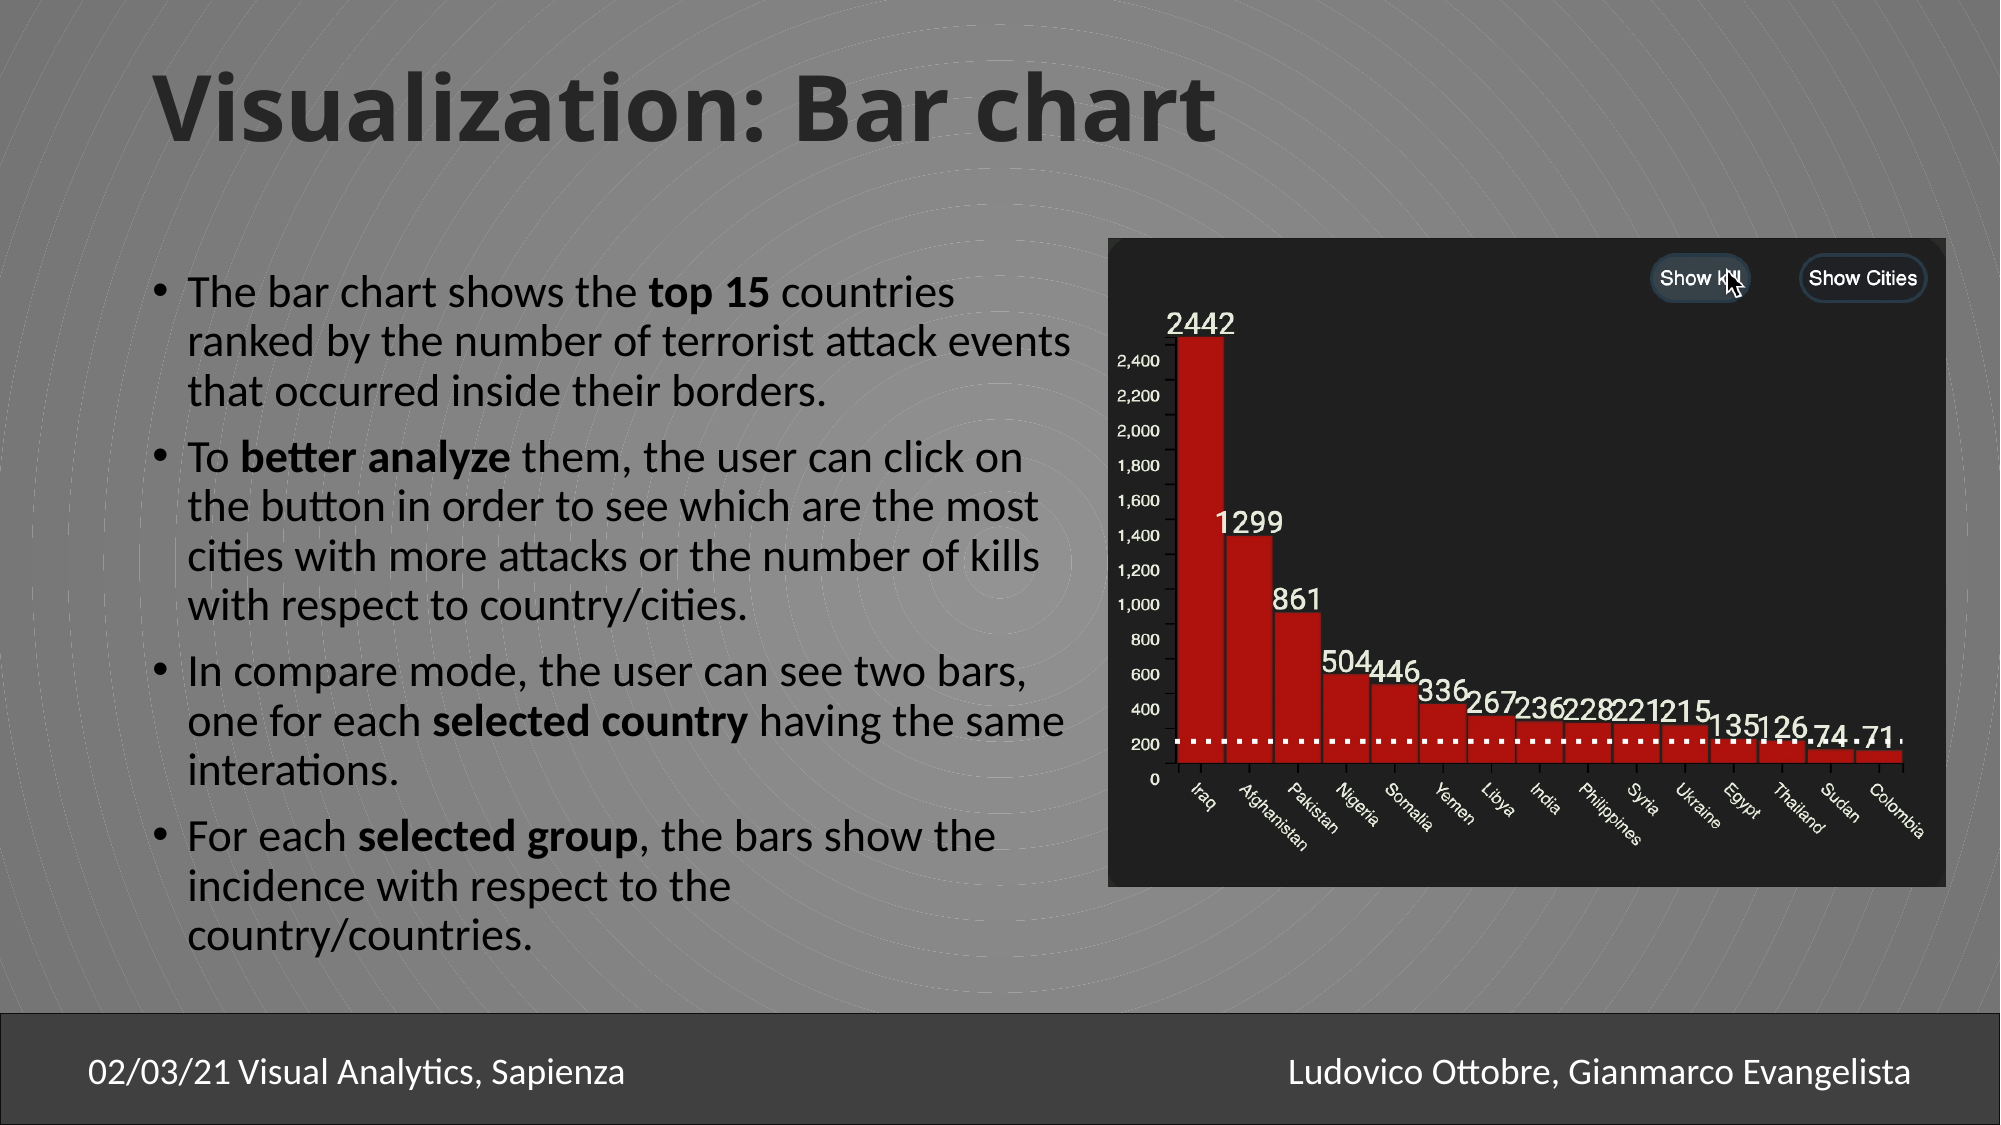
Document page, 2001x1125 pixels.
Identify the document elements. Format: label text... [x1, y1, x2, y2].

list The bar chart shows the top 15 countries ranked by the number of terrorist attack events that occurred inside their borders. To better analyze them, the user can click on the button in order to see which are the most cities with more attacks or the number of kills with respect to country/cities. In compare mode, the user can see two bars, one for each selected country having the same interations. For each selected group, the bars show the incidence with respect to the country/countries. [137, 259, 1100, 974]
title Visualization: Bar chart [137, 3, 1863, 221]
text_box 02/03/21 Visual Analytics, Sapienza Ludovico Ottobre, Gianmarco Evangelista [0, 1012, 2000, 1125]
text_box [1107, 237, 1947, 888]
